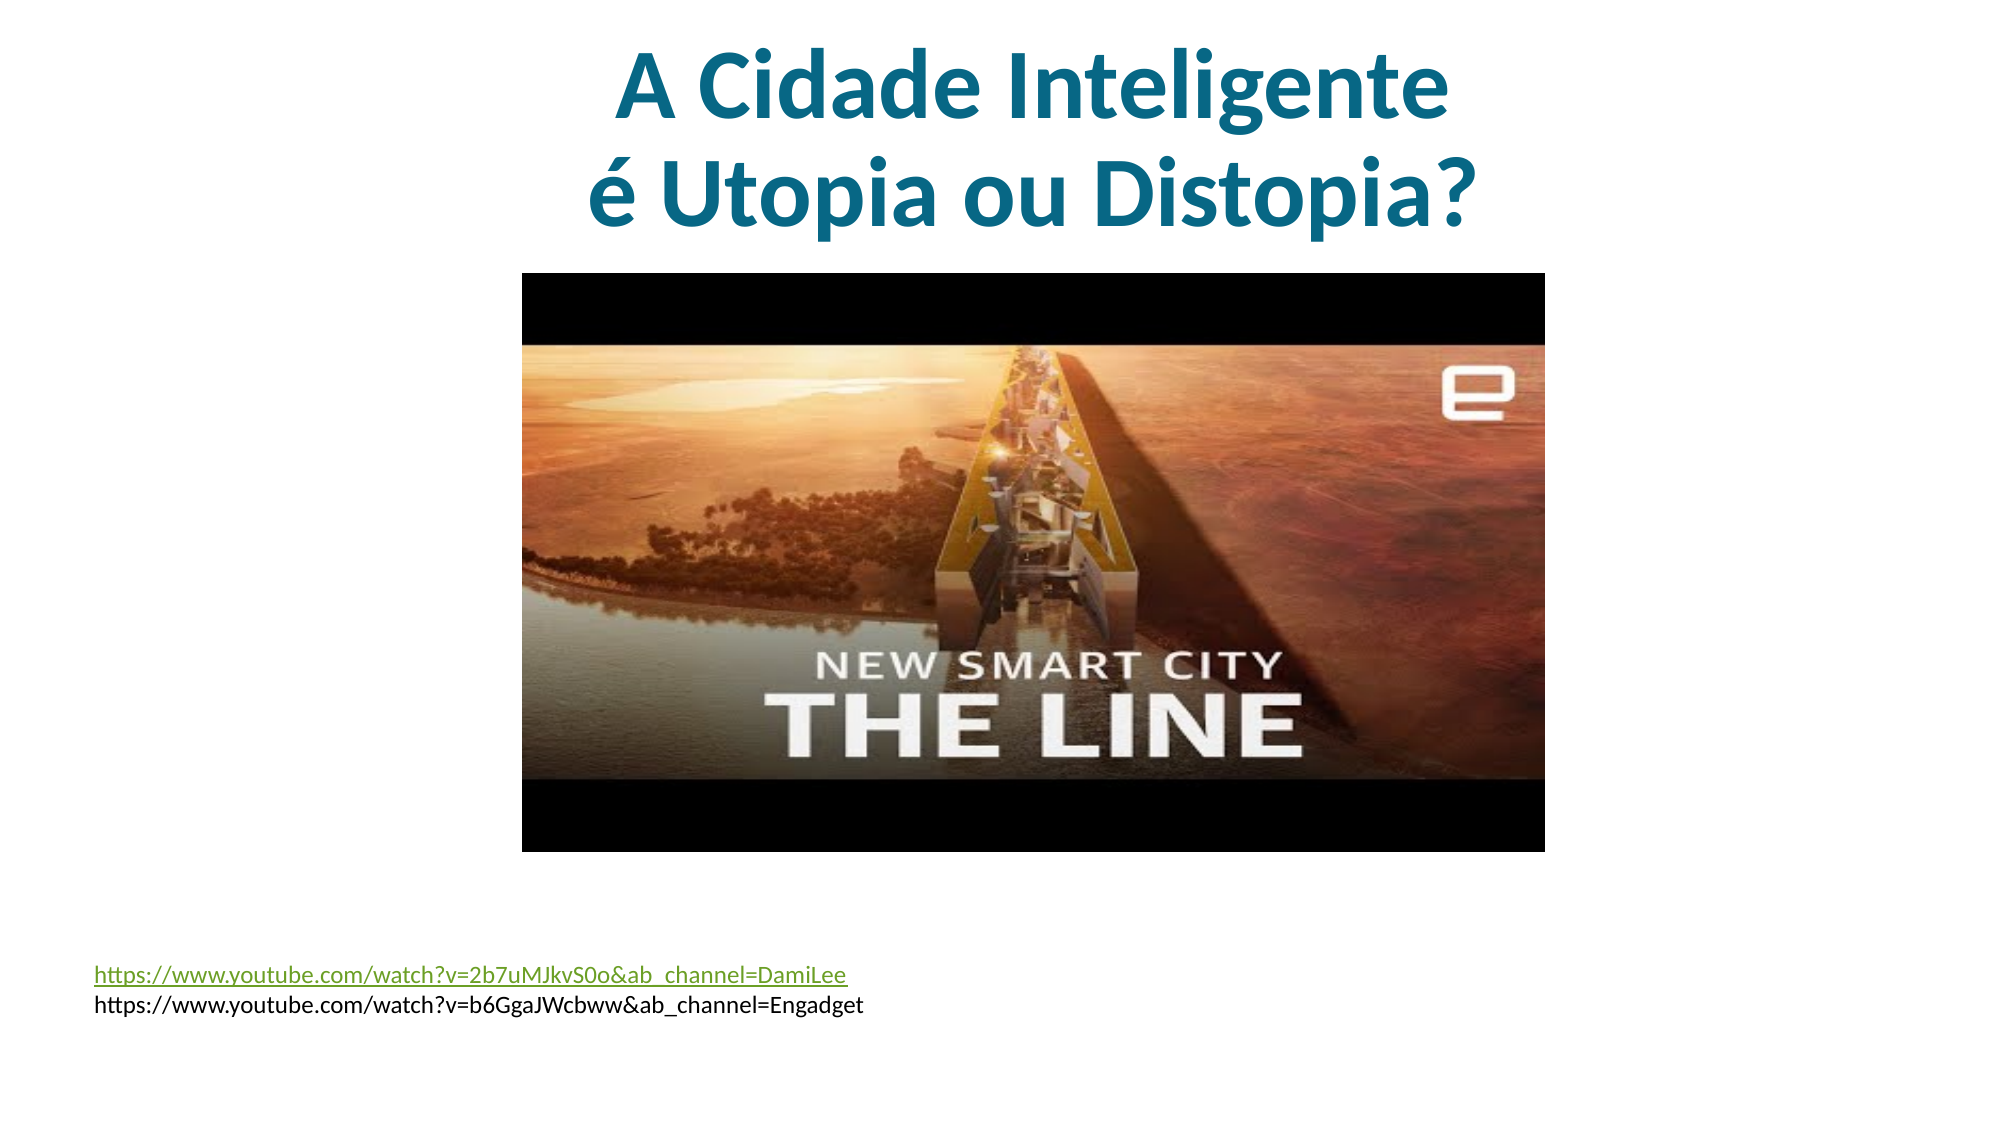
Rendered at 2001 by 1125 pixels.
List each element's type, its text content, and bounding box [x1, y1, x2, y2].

text_box https://www.youtube.com/watch?v=2b7uMJkvS0o&ab_channel=DamiLee https://www.youtube.com/watch?v=b6GgaJWcbww&ab_channel=Engadget [79, 951, 1230, 1056]
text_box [521, 272, 1546, 853]
list A Cidade Inteligente é Utopia ou Distopia? [226, 24, 1841, 323]
